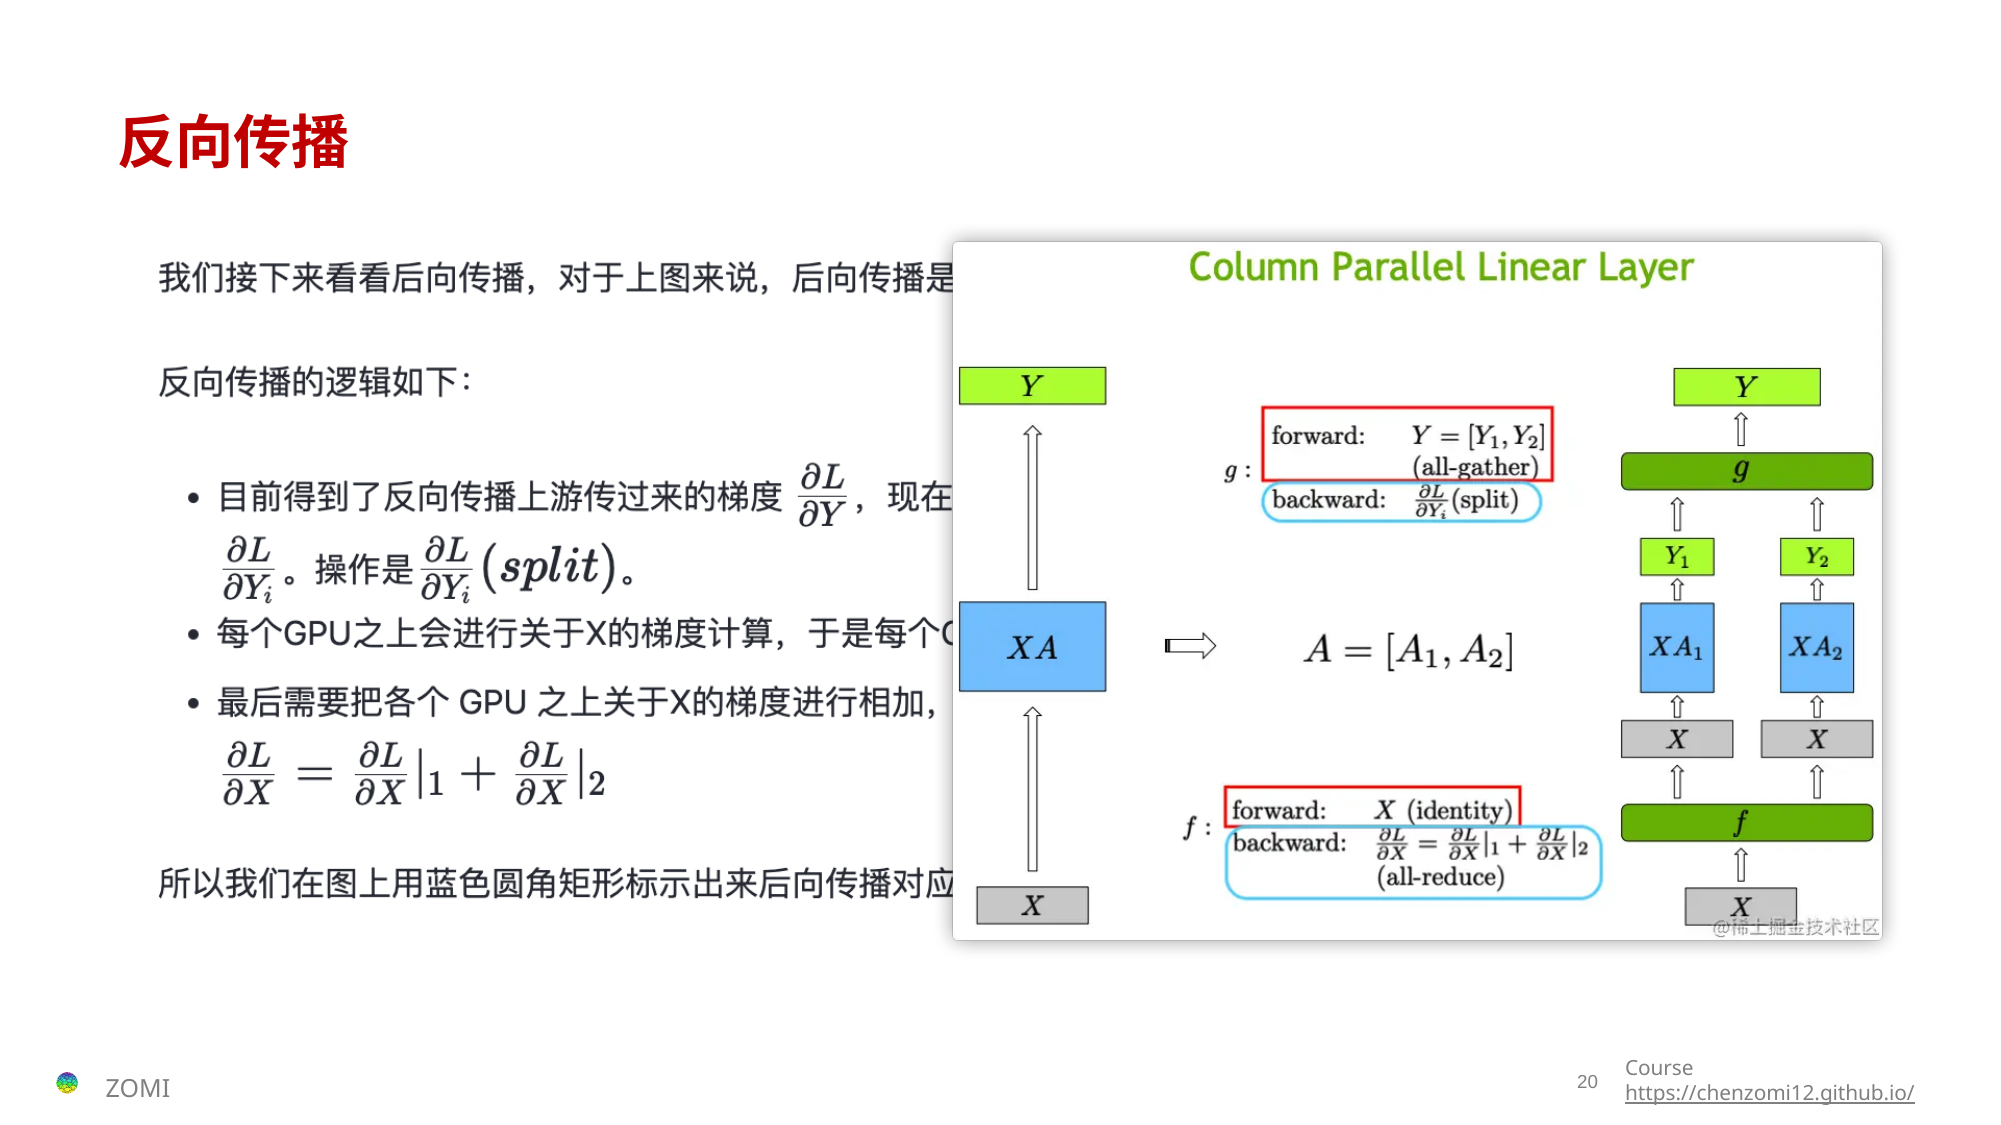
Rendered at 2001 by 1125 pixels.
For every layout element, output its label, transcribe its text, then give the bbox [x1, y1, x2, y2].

picture [57, 1073, 77, 1093]
title 反向传播 [102, 91, 1901, 189]
picture [133, 206, 1902, 959]
